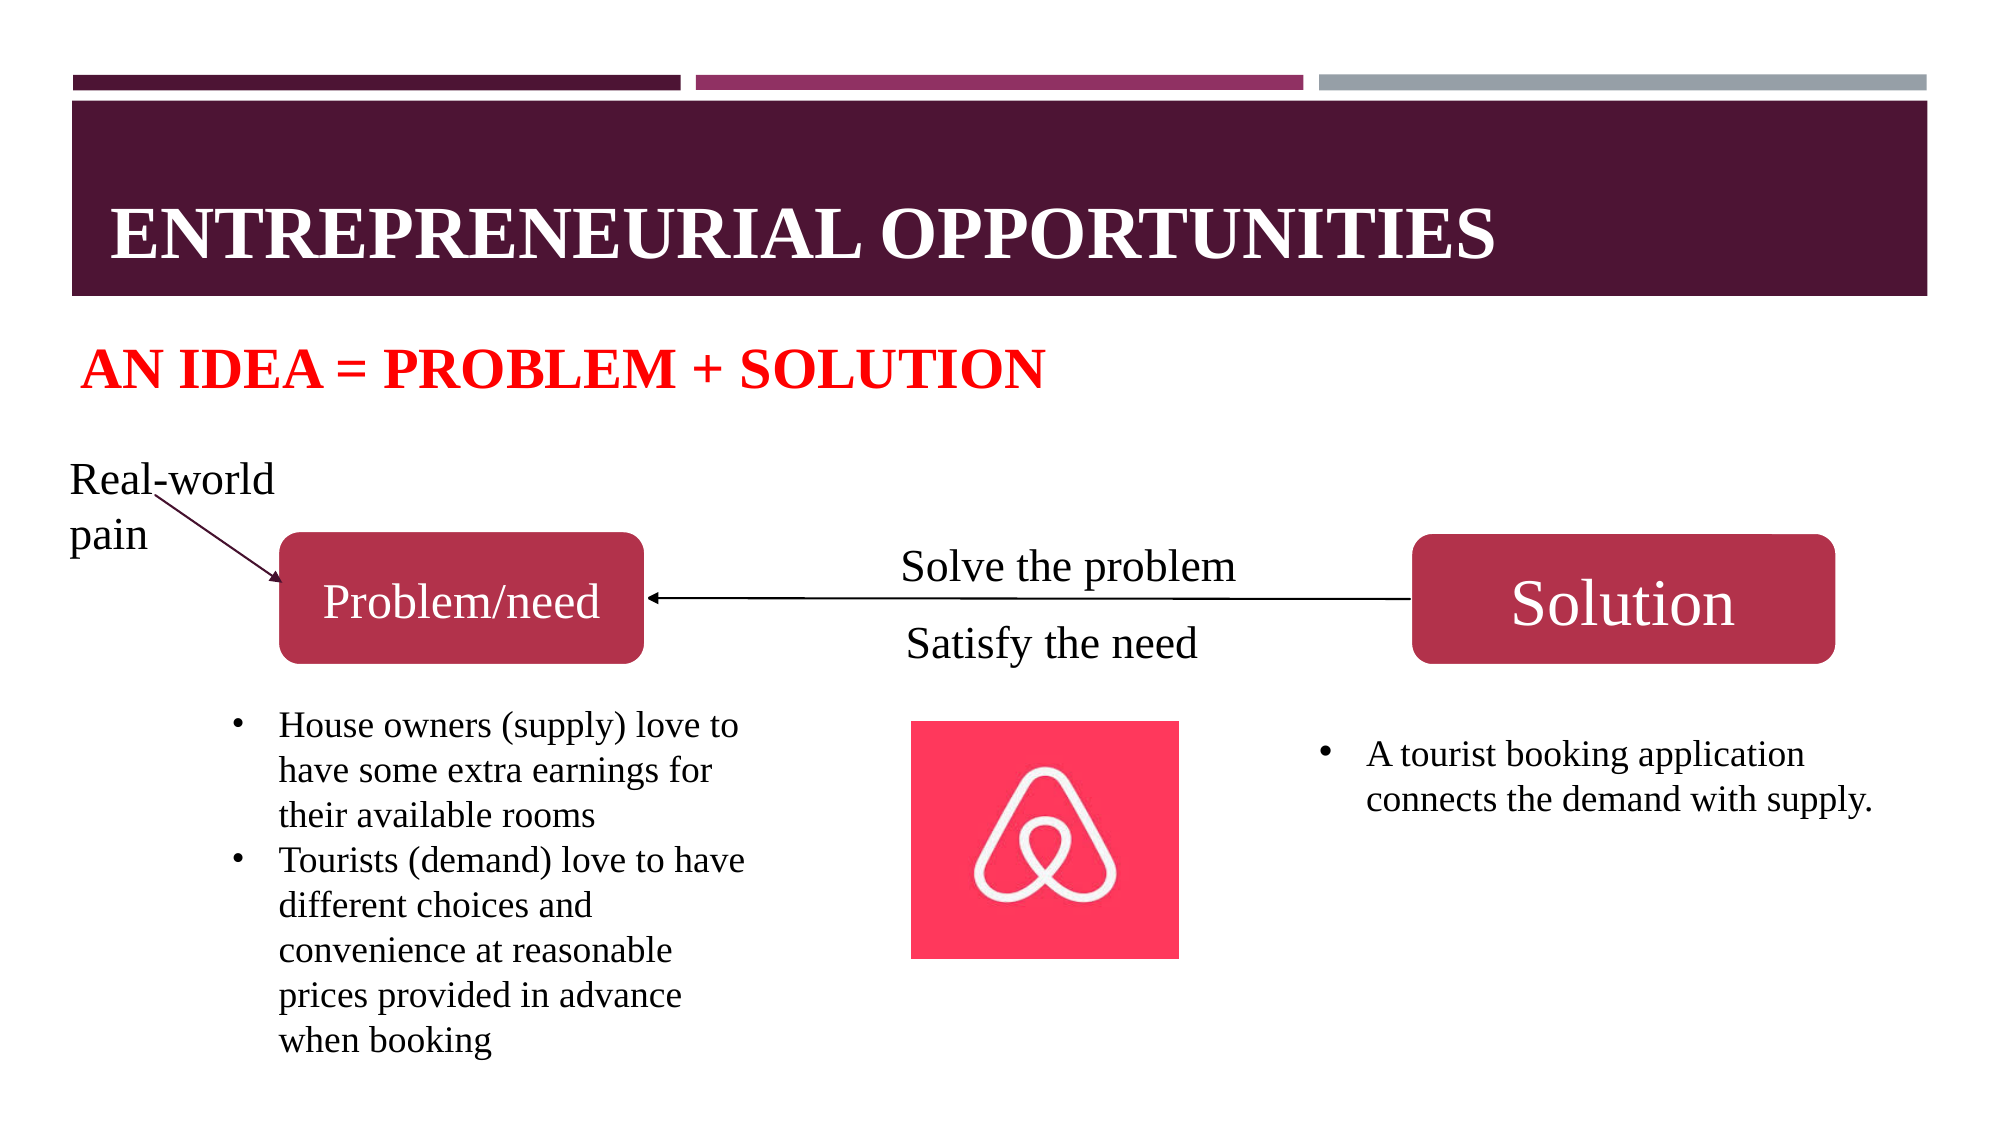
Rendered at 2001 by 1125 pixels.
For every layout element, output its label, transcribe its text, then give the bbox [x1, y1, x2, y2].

title ENTREPRENEURIAL OPPORTUNITIES [95, 115, 1905, 282]
picture [911, 720, 1179, 959]
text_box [54, 440, 1944, 1072]
text_box AN IDEA = PROBLEM + SOLUTION [65, 316, 1715, 408]
